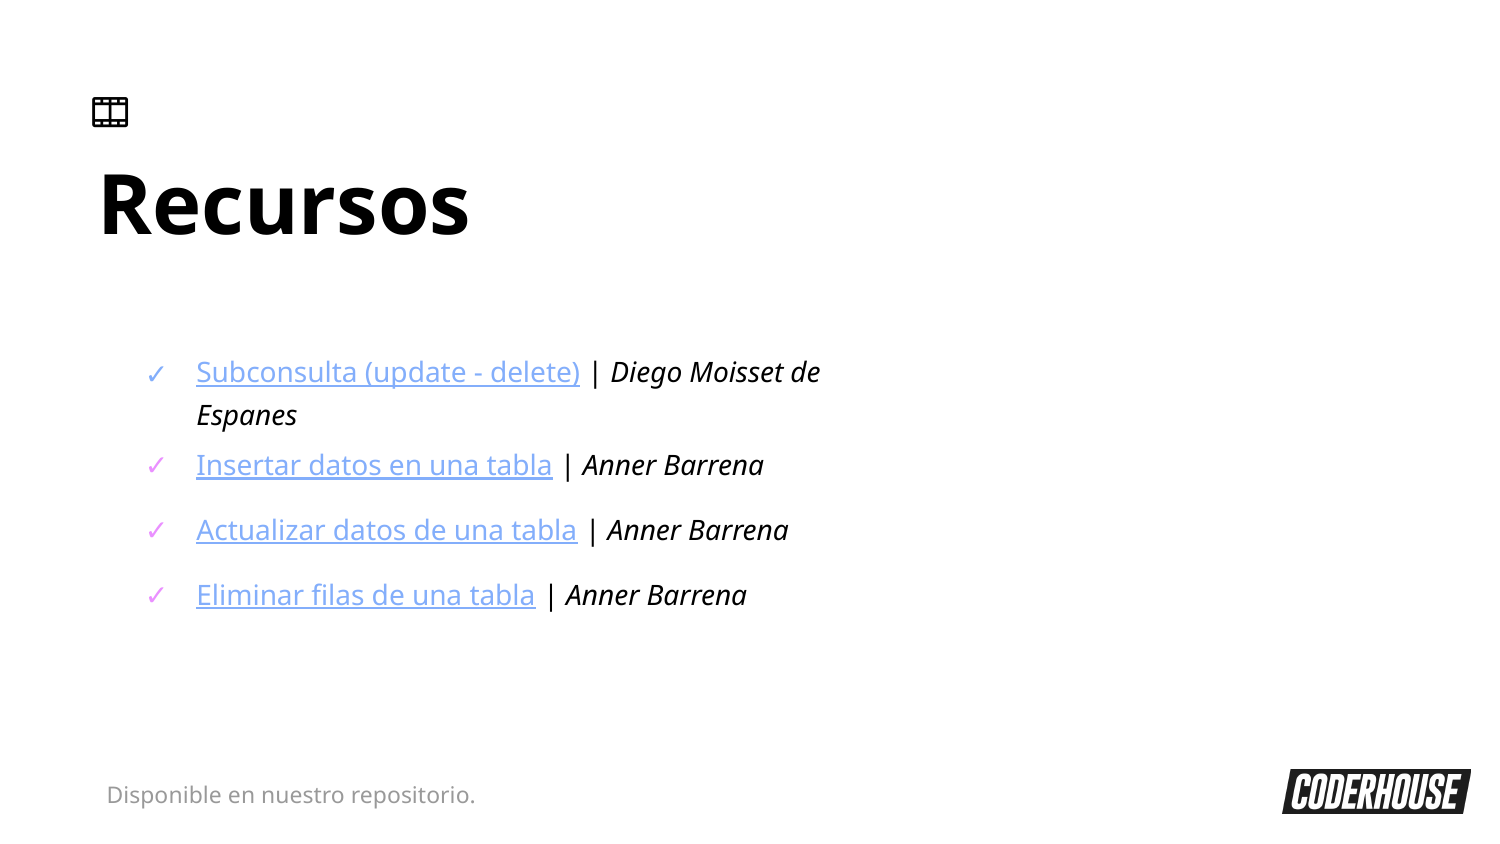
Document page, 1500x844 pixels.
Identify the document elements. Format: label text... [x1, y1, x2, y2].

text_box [74, 76, 146, 148]
text_box Disponible en nuestro repositorio. [91, 767, 1250, 823]
picture [1281, 769, 1471, 814]
text_box Recursos [82, 147, 1282, 268]
text_box Subconsulta (update - delete) | Diego Moisset de Espanes Insertar datos en una tabla | Anner Barrena Actualizar datos de una tabla | Anner Barrena Eliminar filas de una tabla | Anner Barrena [106, 299, 919, 664]
